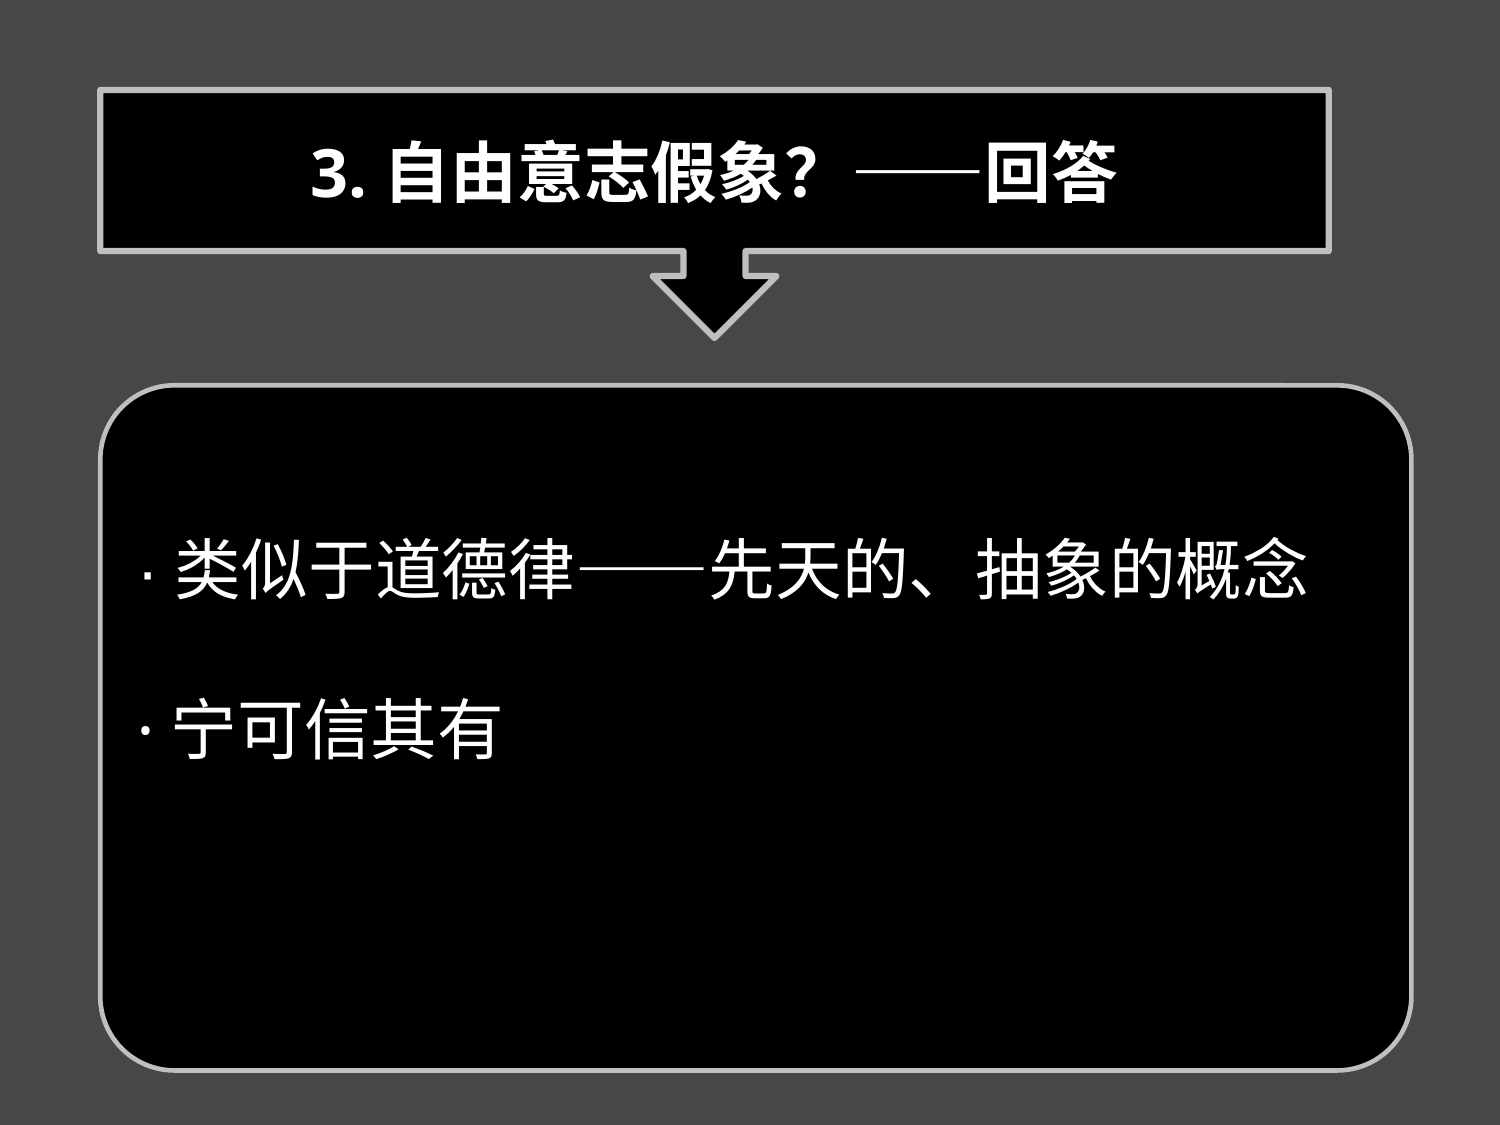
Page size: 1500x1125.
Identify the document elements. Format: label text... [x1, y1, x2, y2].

text_box 3.自由意志假象？——回答 [98, 87, 1331, 341]
text_box ·类似于道德律——先天的、抽象的概念 ·宁可信其有 [98, 383, 1414, 1073]
